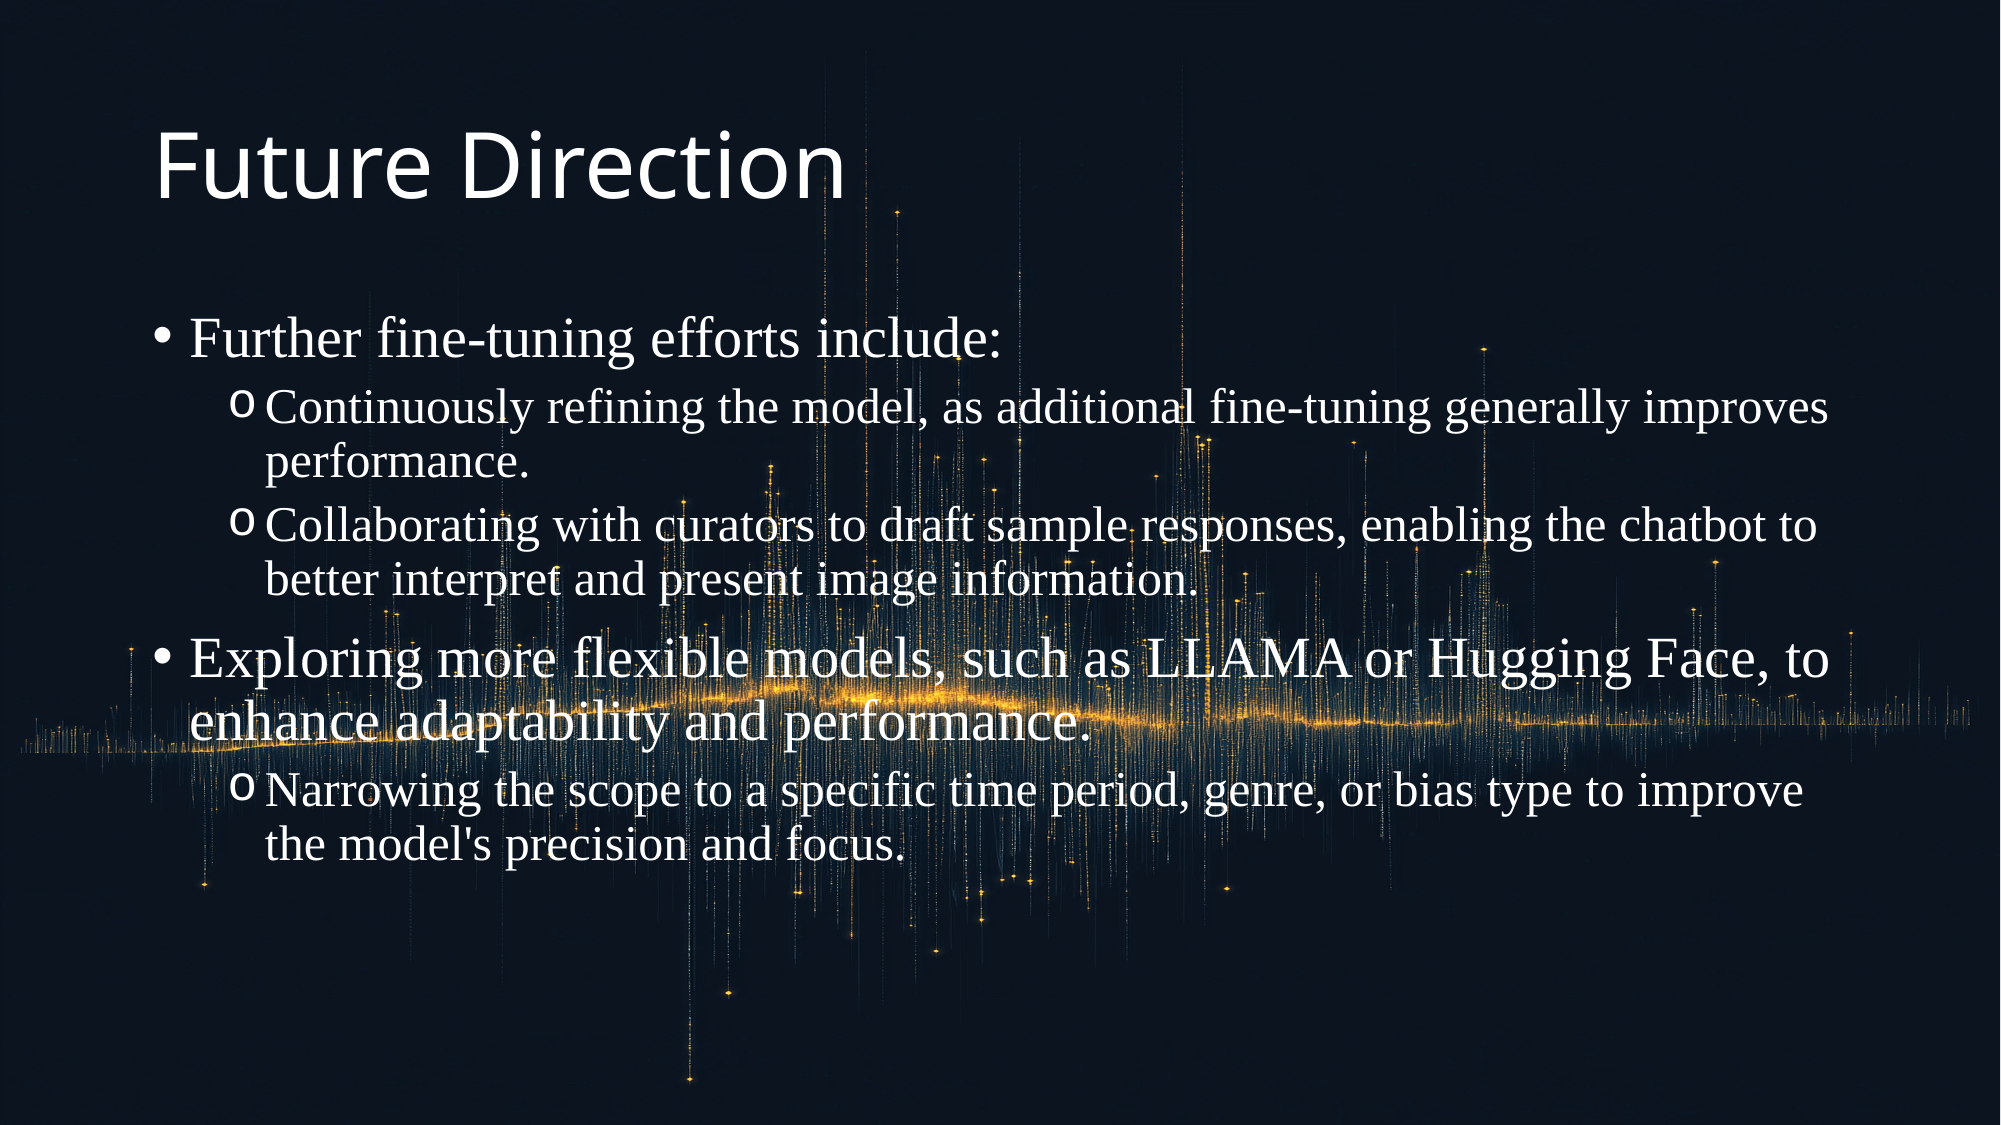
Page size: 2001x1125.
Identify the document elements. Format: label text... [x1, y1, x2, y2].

picture [0, 0, 2001, 1125]
title Future Direction [137, 59, 1863, 278]
list Further fine-tuning efforts include: Continuously refining the model, as additional fine-tuning generally improves performance. Collaborating with curators to draft sample responses, enabling the chatbot to better interpret and present image information. Exploring more flexible models, such as LLAMA or Hugging Face, to enhance adaptability and performance. Narrowing the scope to a specific time period, genre, or bias type to improve the model's precision and focus. [137, 299, 1863, 1014]
